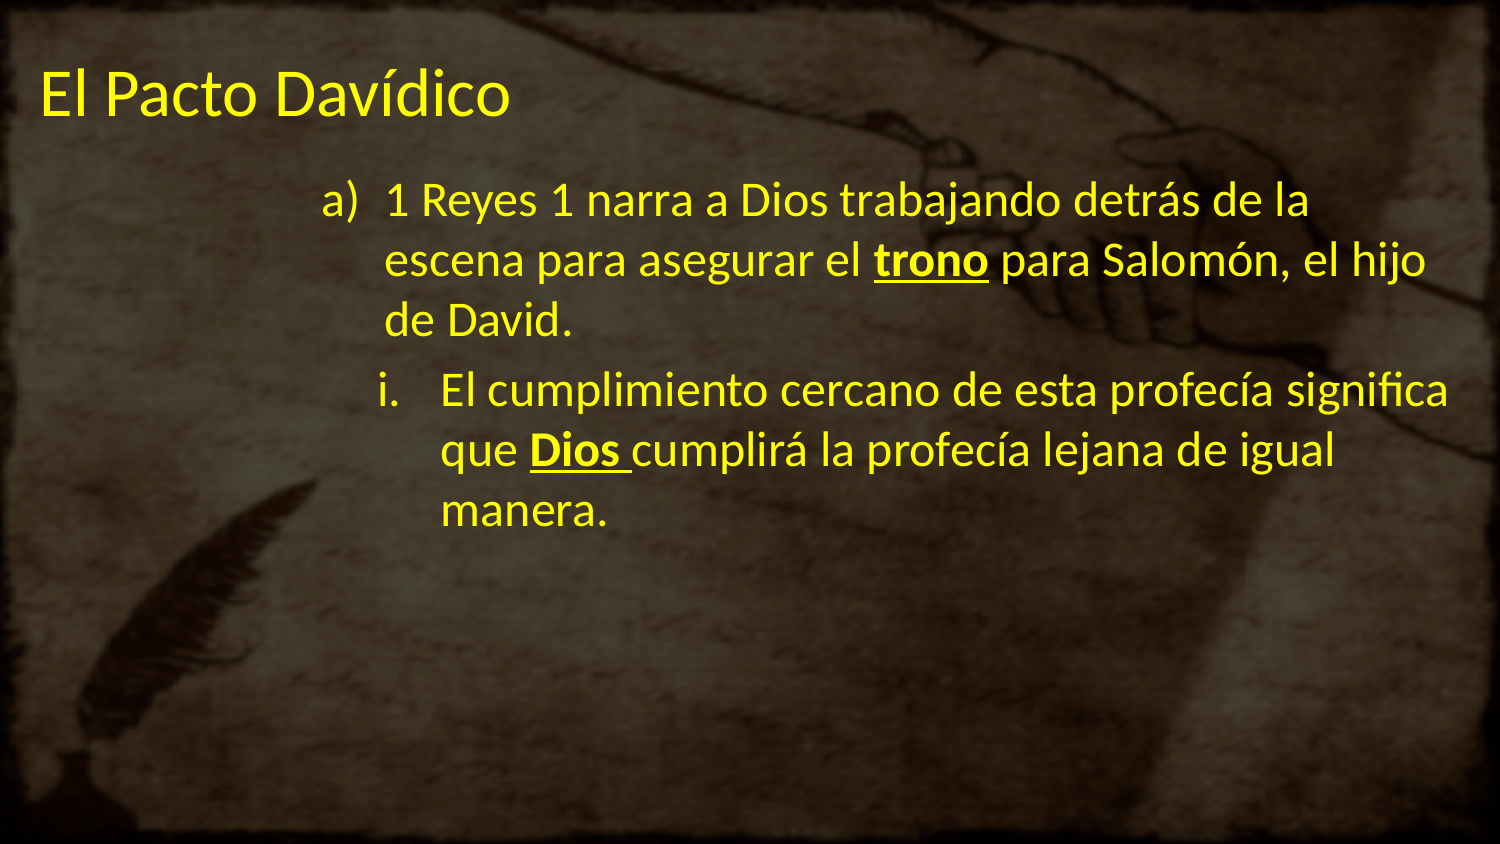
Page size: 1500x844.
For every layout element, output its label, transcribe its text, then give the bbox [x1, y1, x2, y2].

title El Pacto Davídico [24, 18, 1475, 160]
list 1 Reyes 1 narra a Dios trabajando detrás de la escena para asegurar el trono para Salomón, el hijo de David. El cumplimiento cercano de esta profecía significa que Dios cumplirá la profecía lejana de igual manera. [24, 160, 1475, 825]
picture [0, 0, 1500, 844]
